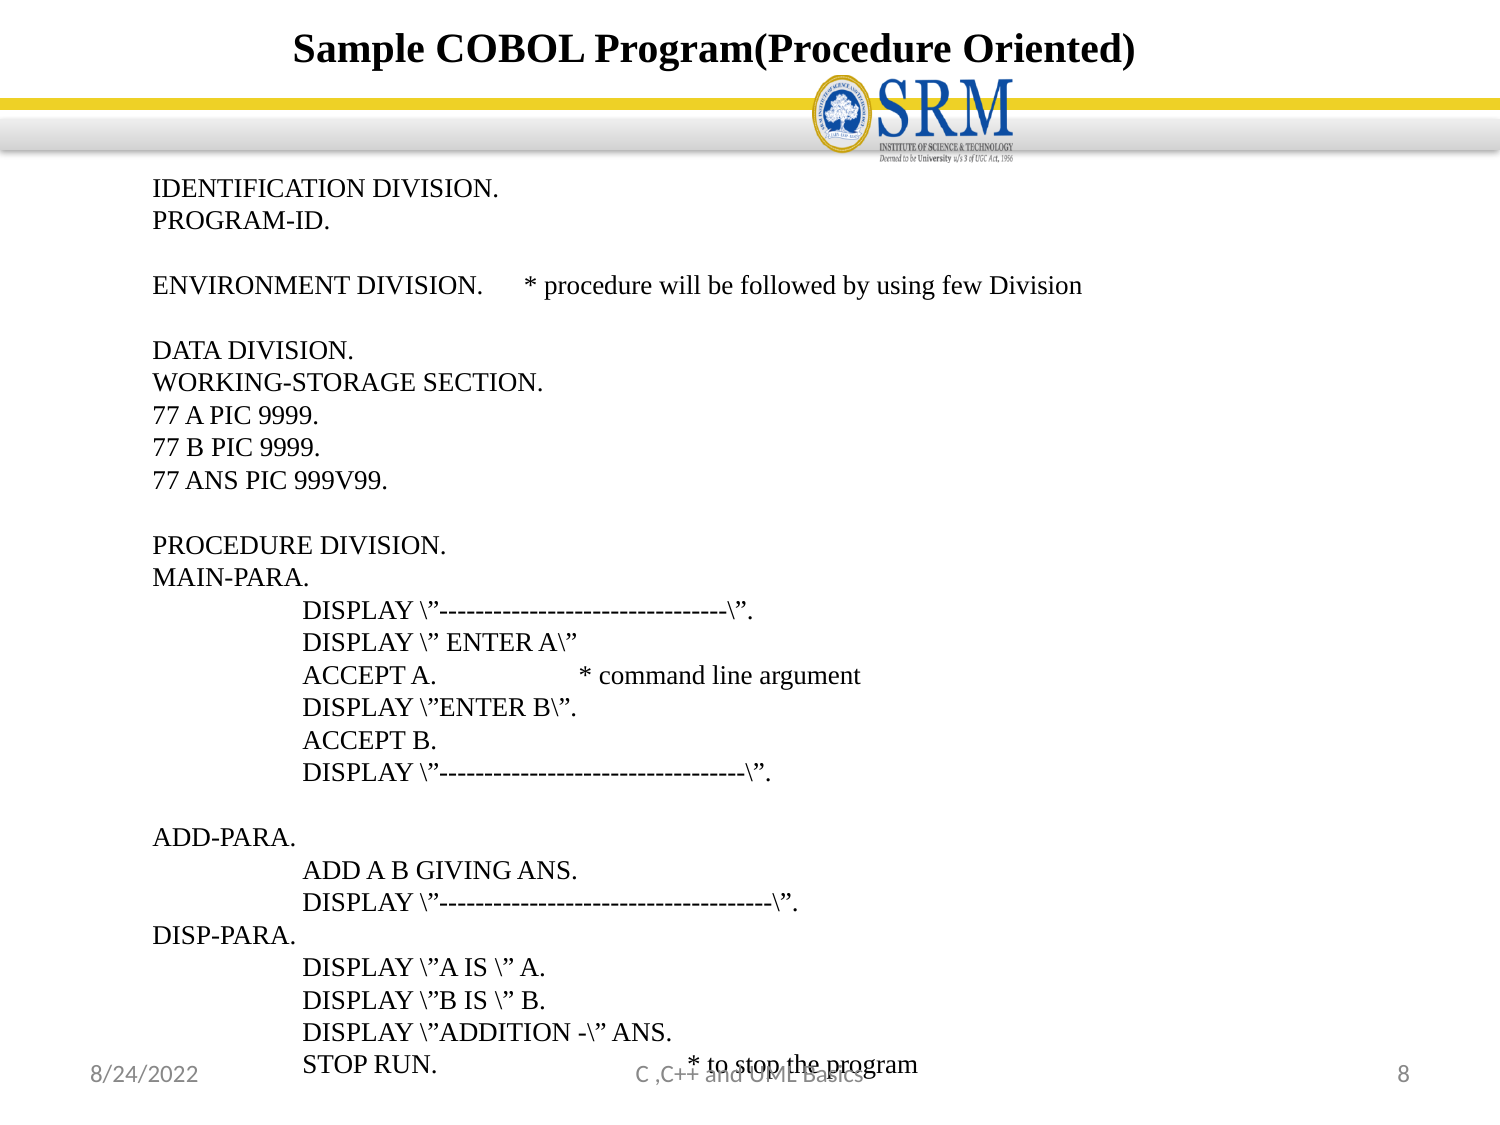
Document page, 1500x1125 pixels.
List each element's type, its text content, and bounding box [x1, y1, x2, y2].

picture [812, 79, 1013, 162]
slide_number 8 [1074, 1042, 1425, 1103]
footer C ,C++ and UML Basics [512, 1042, 988, 1103]
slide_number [75, 1042, 425, 1103]
text_box IDENTIFICATION DIVISION. PROGRAM-ID. ENVIRONMENT DIVISION. * procedure will be followed by using few Division DATA DIVISION. WORKING-STORAGE SECTION. 77 A PIC 9999. 77 B PIC 9999. 77 ANS PIC 999V99. PROCEDURE DIVISION. MAIN-PARA. DISPLAY \”--------------------------------\”. DISPLAY \” ENTER A\” ACCEPT A. * command line argument DISPLAY \”ENTER B\”. ACCEPT B. DISPLAY \”----------------------------------\”. ADD-PARA. ADD A B GIVING ANS. DISPLAY \”-------------------------------------\”. DISP-PARA. DISPLAY \”A IS \” A. DISPLAY \”B IS \” B. DISPLAY \”ADDITION -\” ANS. STOP RUN. * to stop the program [137, 162, 1338, 1097]
text_box Sample COBOL Program(Procedure Oriented) [147, 13, 1282, 79]
